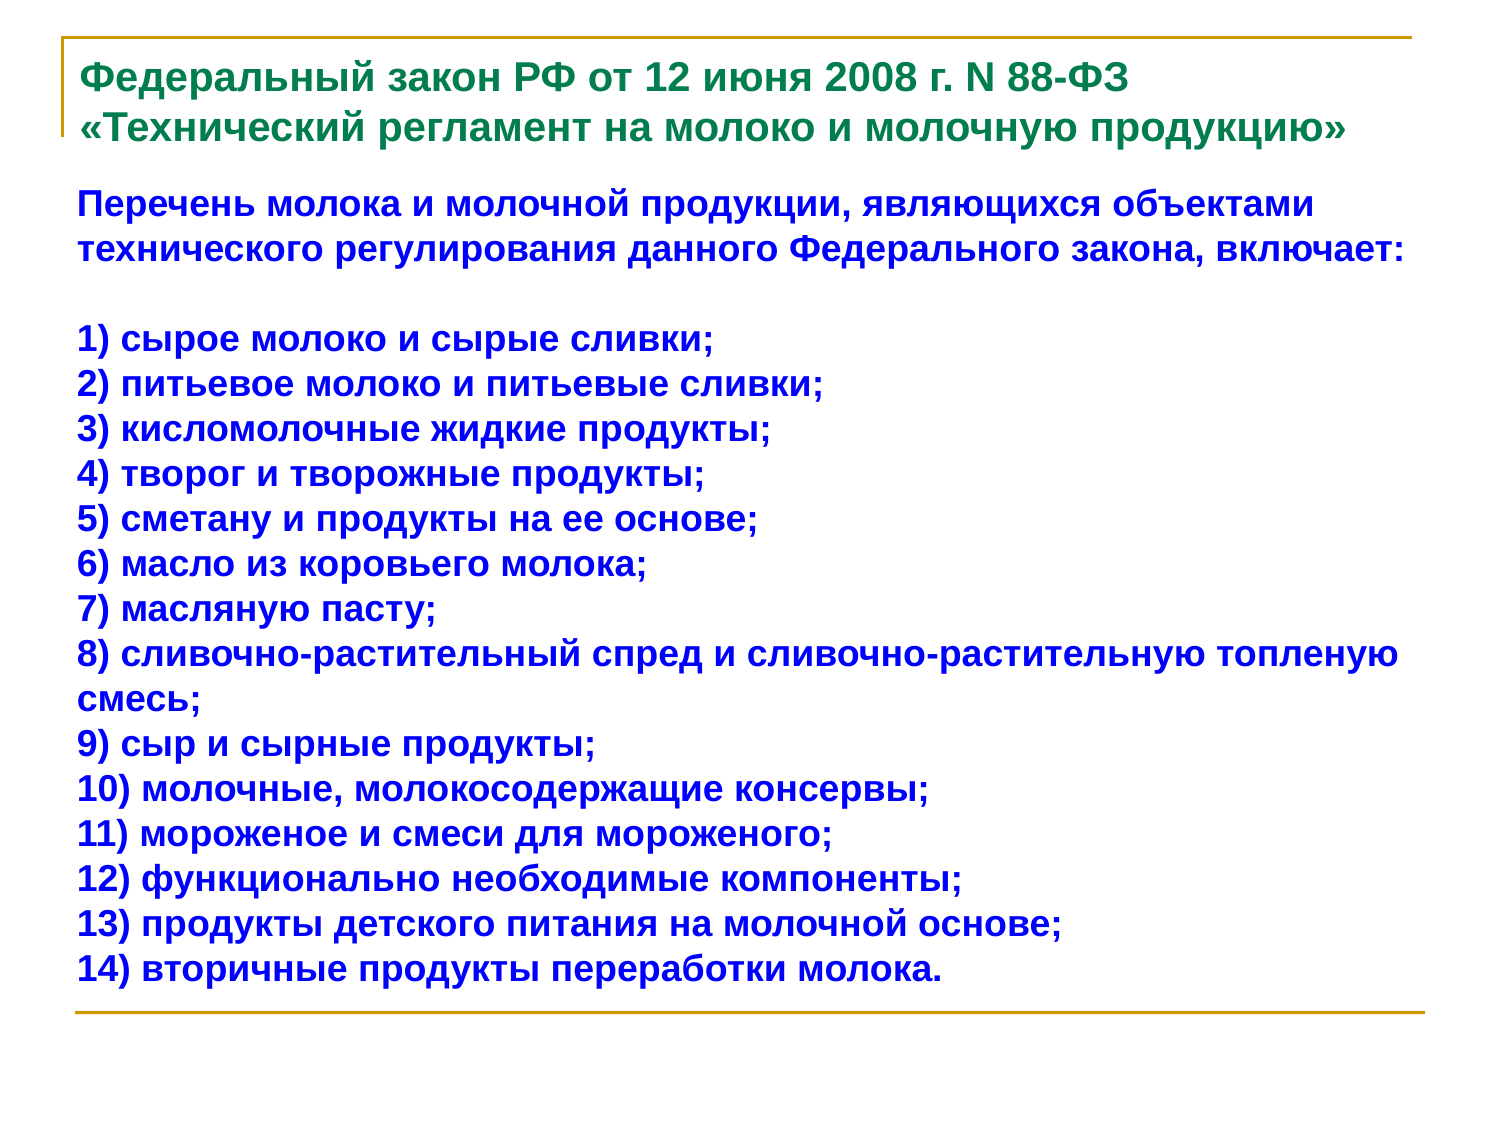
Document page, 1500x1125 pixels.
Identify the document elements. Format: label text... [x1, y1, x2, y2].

text_box Федеральный закон РФ от 12 июня 2008 г. N 88-ФЗ «Технический регламент на молоко и молочную продукцию» [64, 42, 1500, 158]
text_box Перечень молока и молочной продукции, являющихся объектами технического регулирования данного Федерального закона, включает: 1) сырое молоко и сырые сливки; 2) питьевое молоко и питьевые сливки; 3) кисломолочные жидкие продукты; 4) творог и творожные продукты; 5) сметану и продукты на ее основе; 6) масло из коровьего молока; 7) масляную пасту; 8) сливочно-растительный спред и сливочно-растительную топленую смесь; 9) сыр и сырные продукты; 10) молочные, молокосодержащие консервы; 11) мороженое и смеси для мороженого; 12) функционально необходимые компоненты; 13) продукты детского питания на молочной основе; 14) вторичные продукты переработки молока. [62, 171, 1500, 996]
